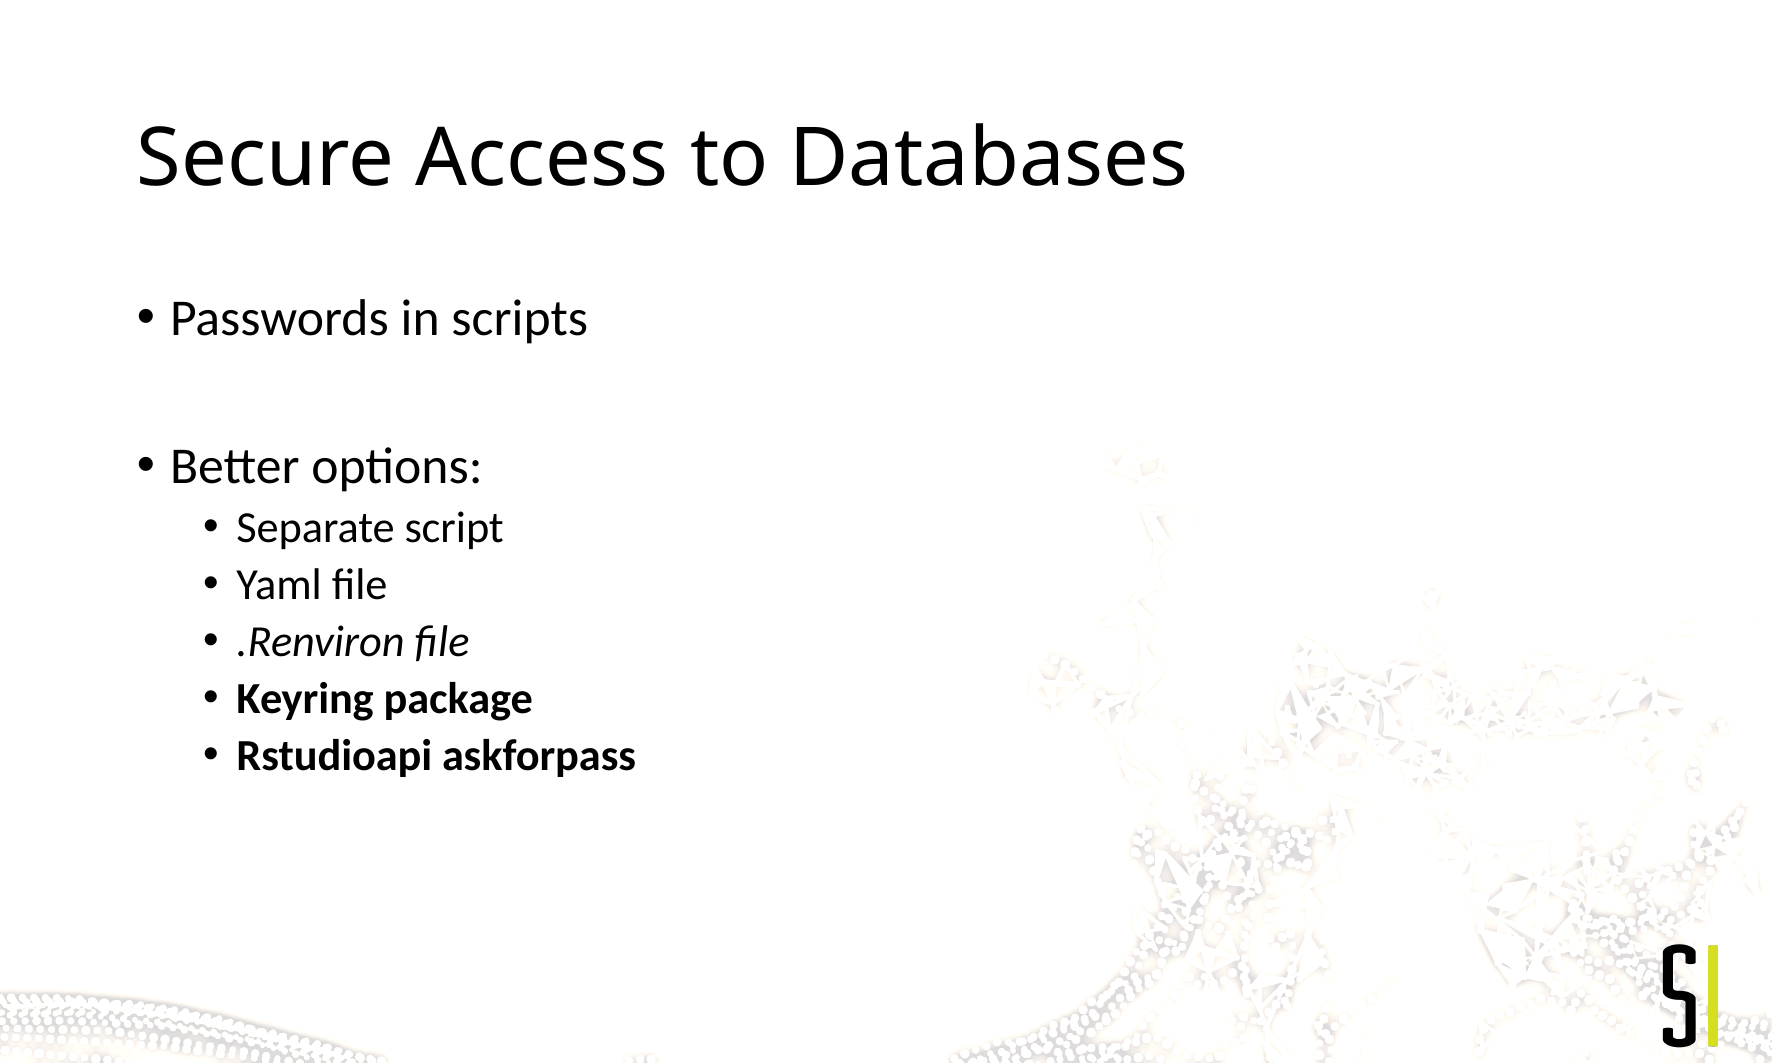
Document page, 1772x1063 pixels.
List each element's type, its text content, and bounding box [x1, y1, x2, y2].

picture [1637, 940, 1747, 1050]
list Passwords in scripts Better options: Separate script Yaml file .Renviron file Keyring package Rstudioapi askforpass [121, 282, 1650, 958]
title Secure Access to Databases [121, 56, 1650, 262]
